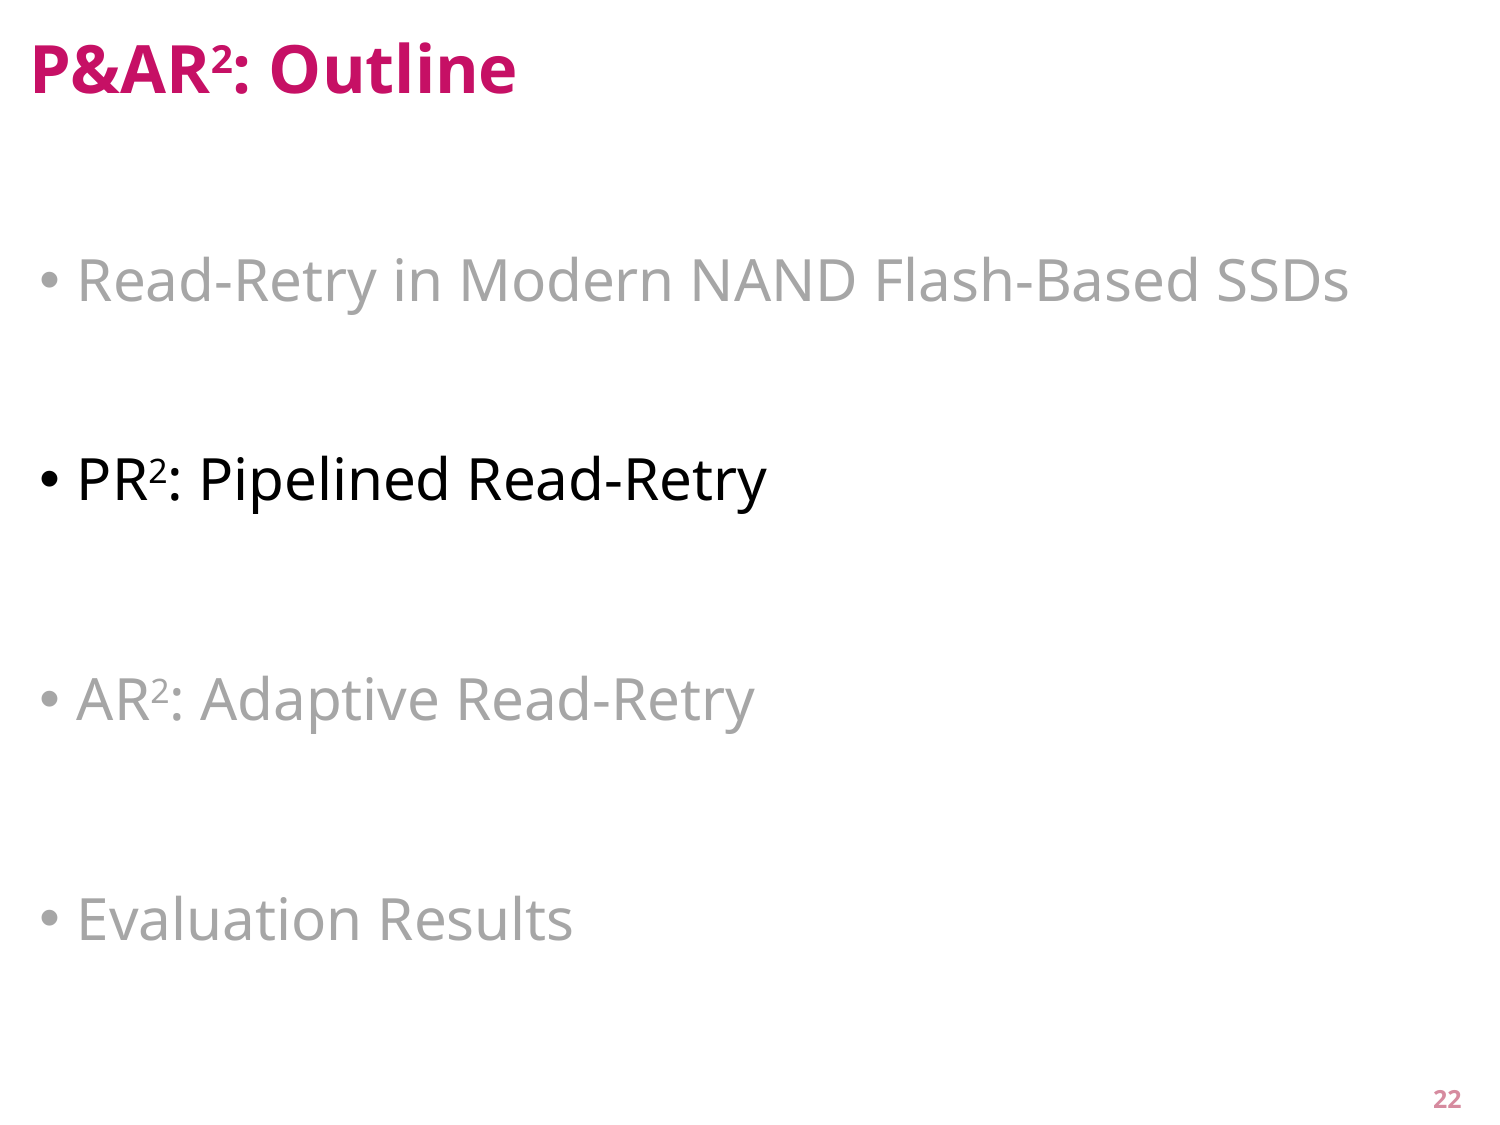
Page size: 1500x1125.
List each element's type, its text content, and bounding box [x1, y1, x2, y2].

text_box Read-Retry in Modern NAND Flash-Based SSDs PR2: Pipelined Read-Retry AR2: Adaptive Read-Retry Evaluation Results [24, 162, 1476, 1042]
title P&AR2: Outline [0, 0, 1500, 133]
slide_number 22 [1140, 1068, 1477, 1125]
